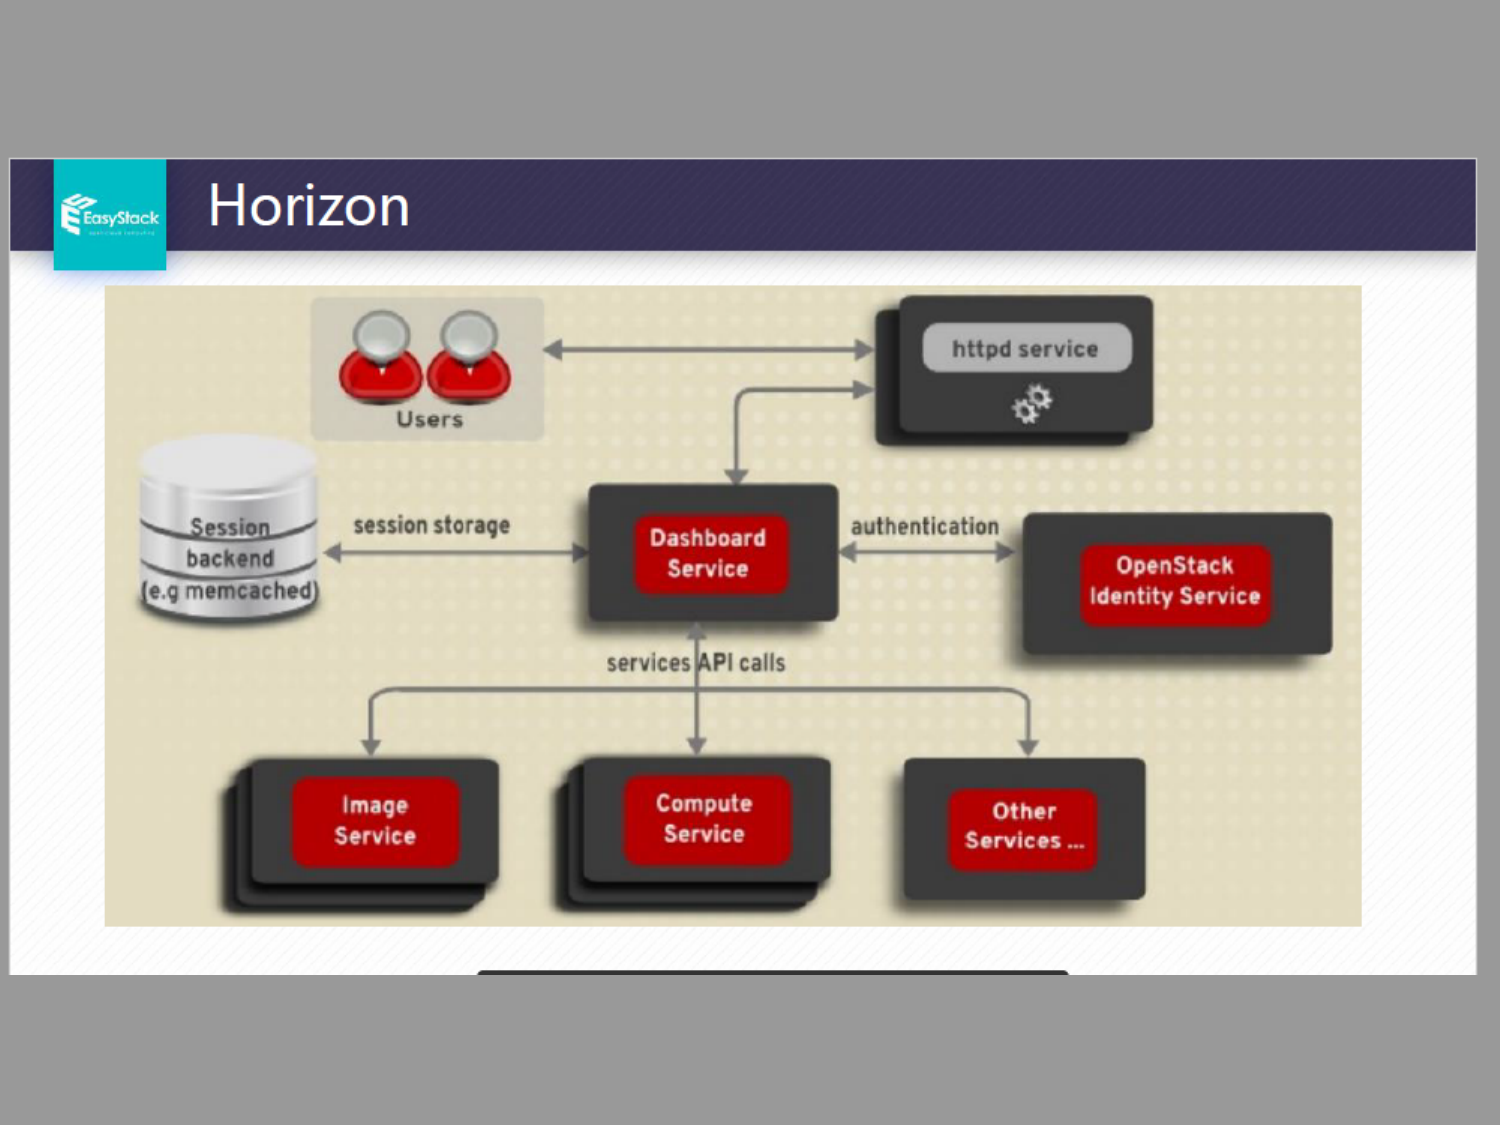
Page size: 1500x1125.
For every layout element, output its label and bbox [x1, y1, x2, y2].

picture [0, 149, 1500, 976]
